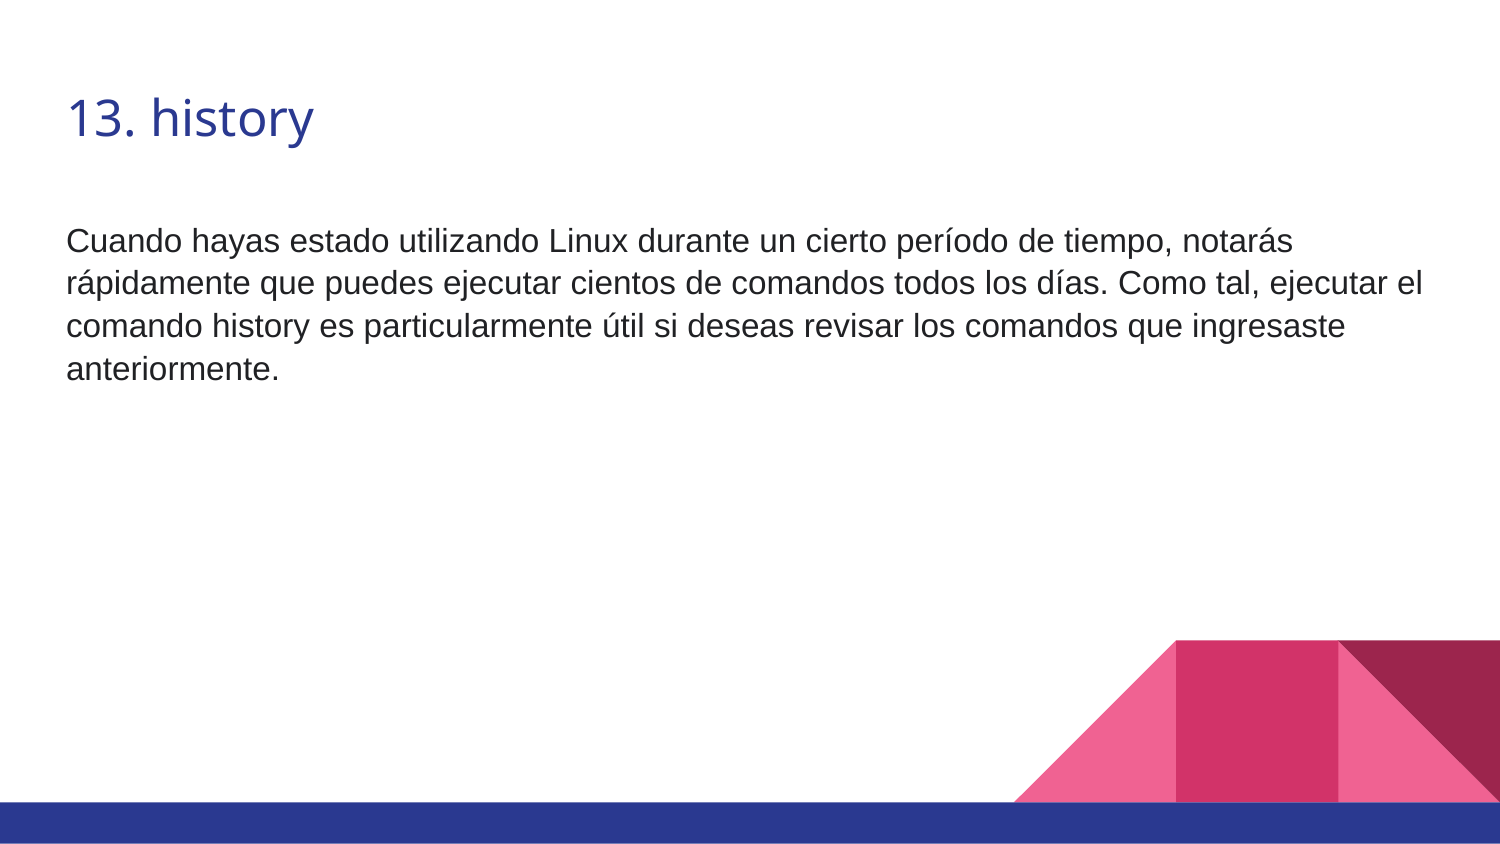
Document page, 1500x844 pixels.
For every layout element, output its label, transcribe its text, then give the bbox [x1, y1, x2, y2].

list Cuando hayas estado utilizando Linux durante un cierto período de tiempo, notarás rápidamente que puedes ejecutar cientos de comandos todos los días. Como tal, ejecutar el comando history es particularmente útil si deseas revisar los comandos que ingresaste anteriormente. [51, 201, 1449, 782]
title 13. history [51, 67, 1449, 167]
